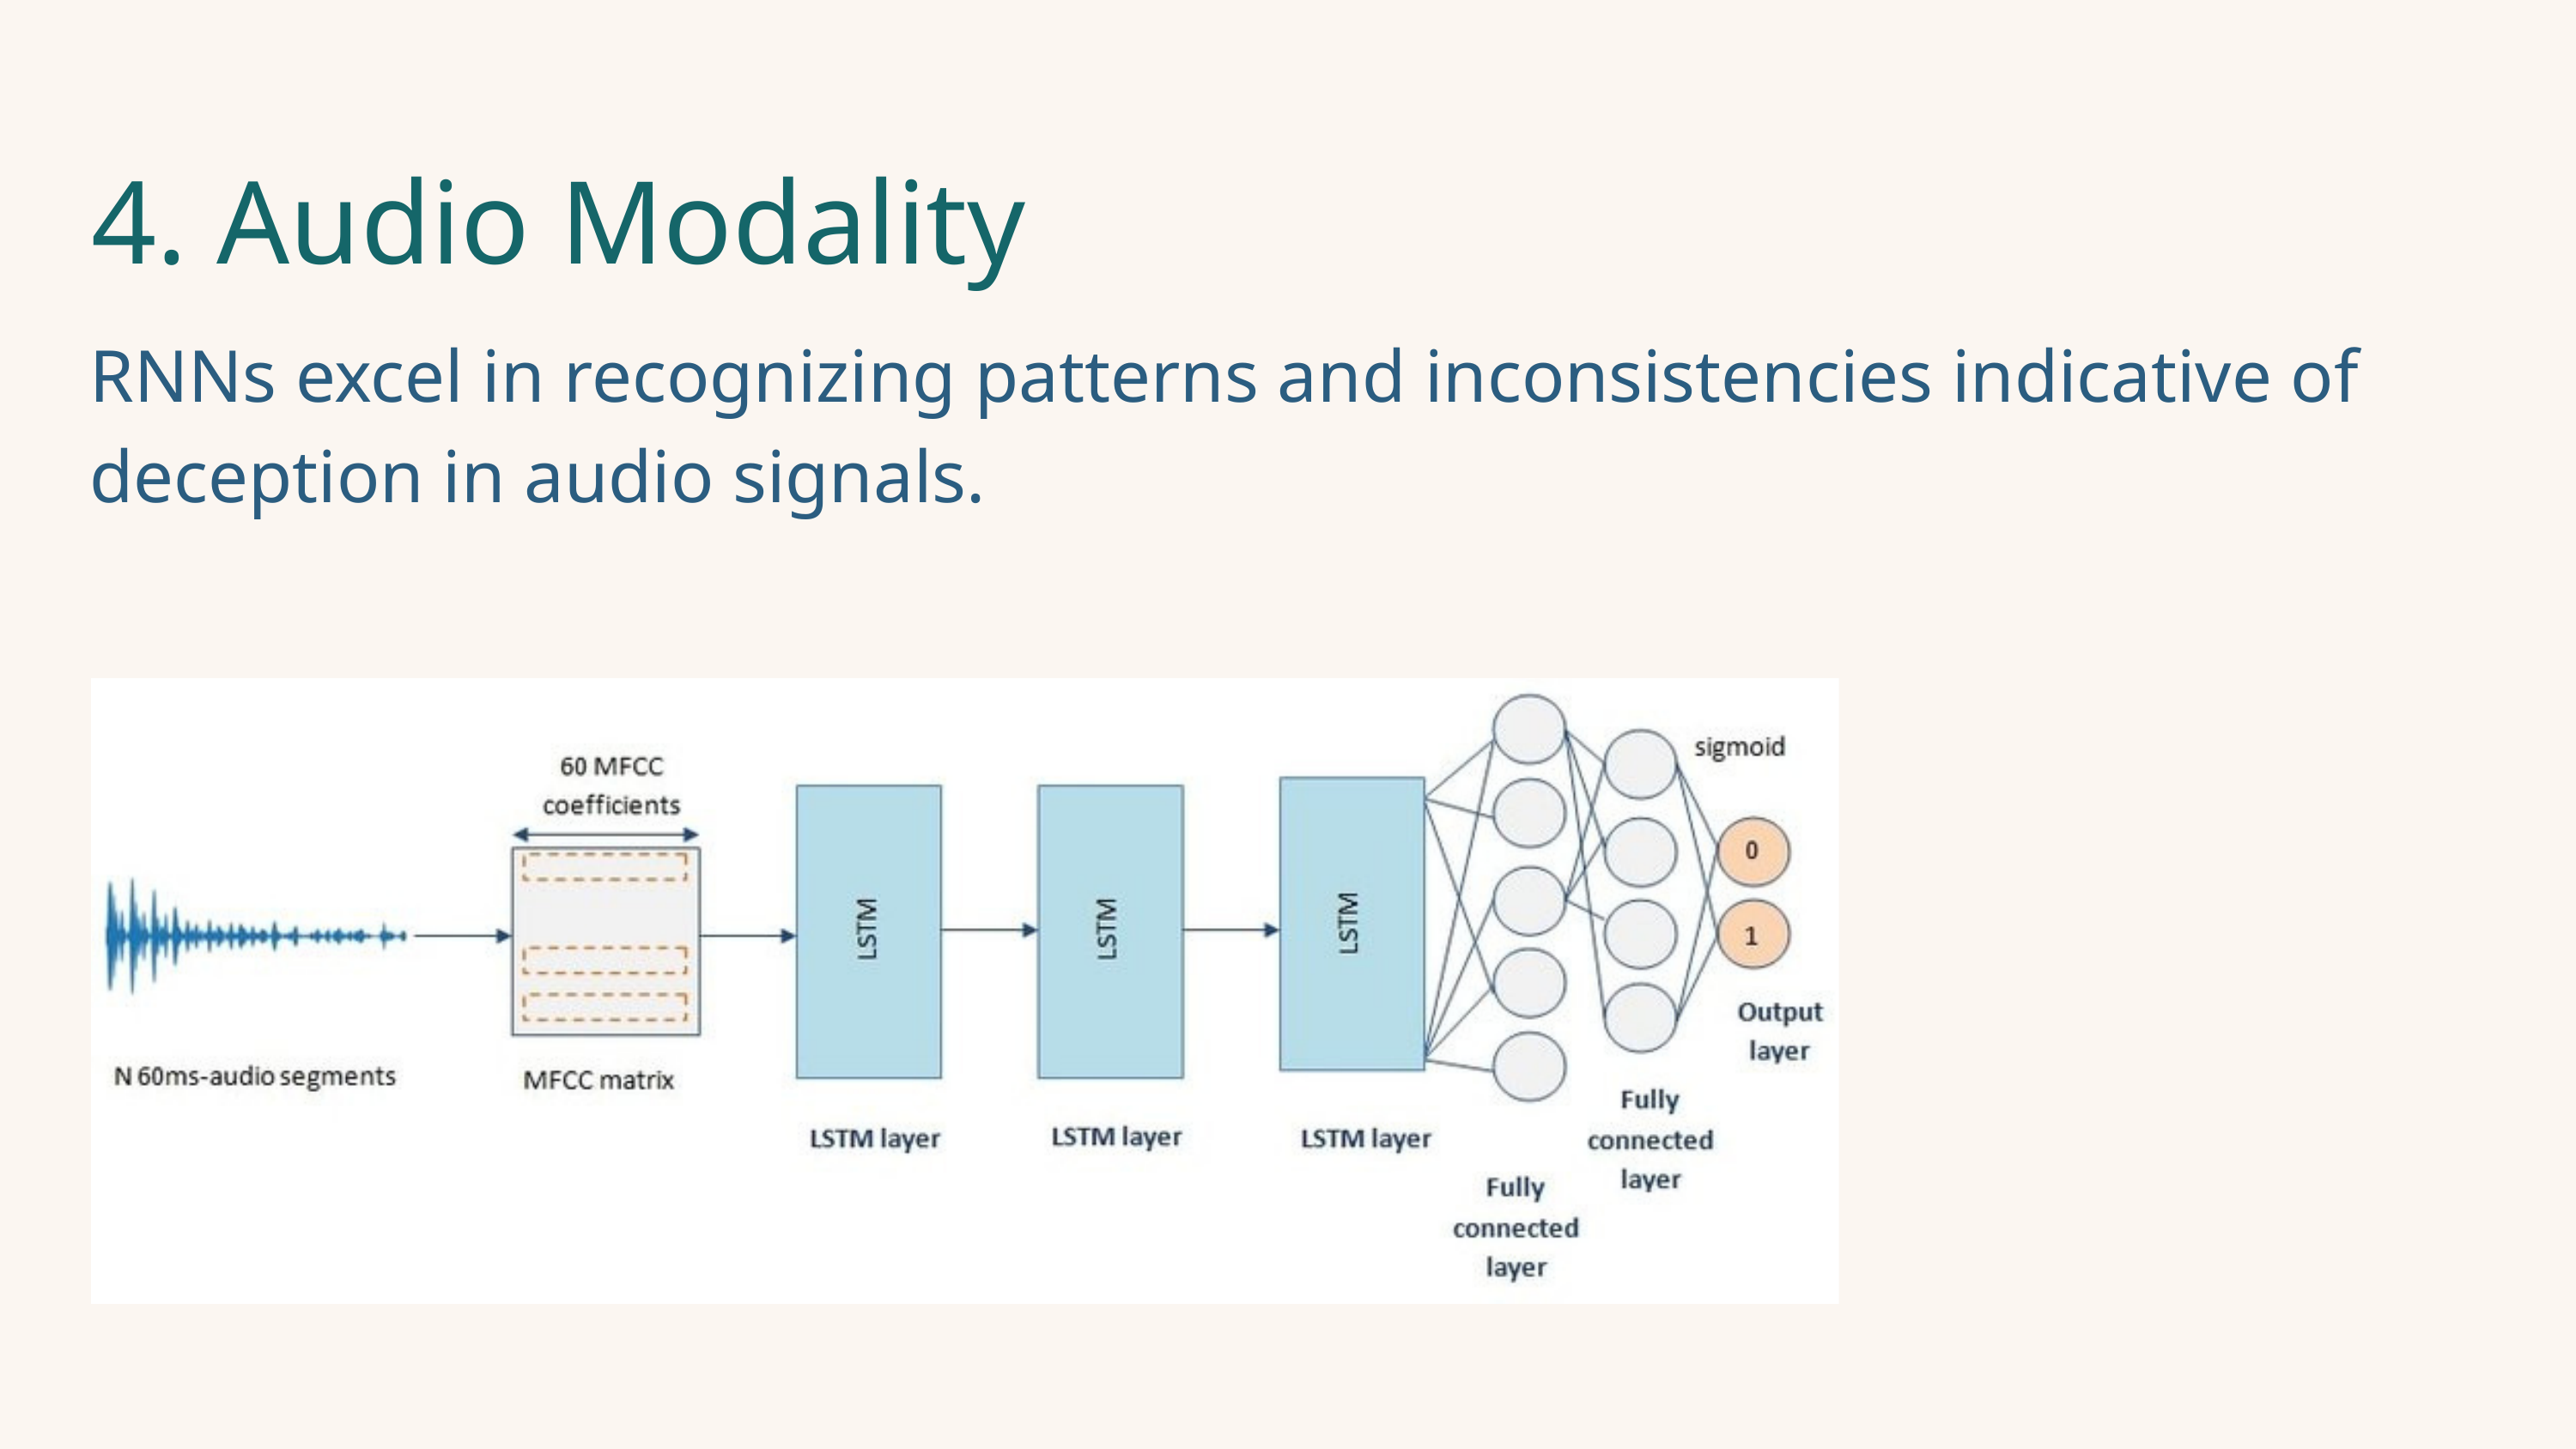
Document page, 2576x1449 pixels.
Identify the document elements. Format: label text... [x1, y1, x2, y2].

text_box [91, 678, 1839, 1304]
text_box 4. Audio Modality [91, 126, 1387, 288]
text_box RNNs excel in recognizing patterns and inconsistencies indicative of deception in audio signals. [89, 316, 2365, 518]
